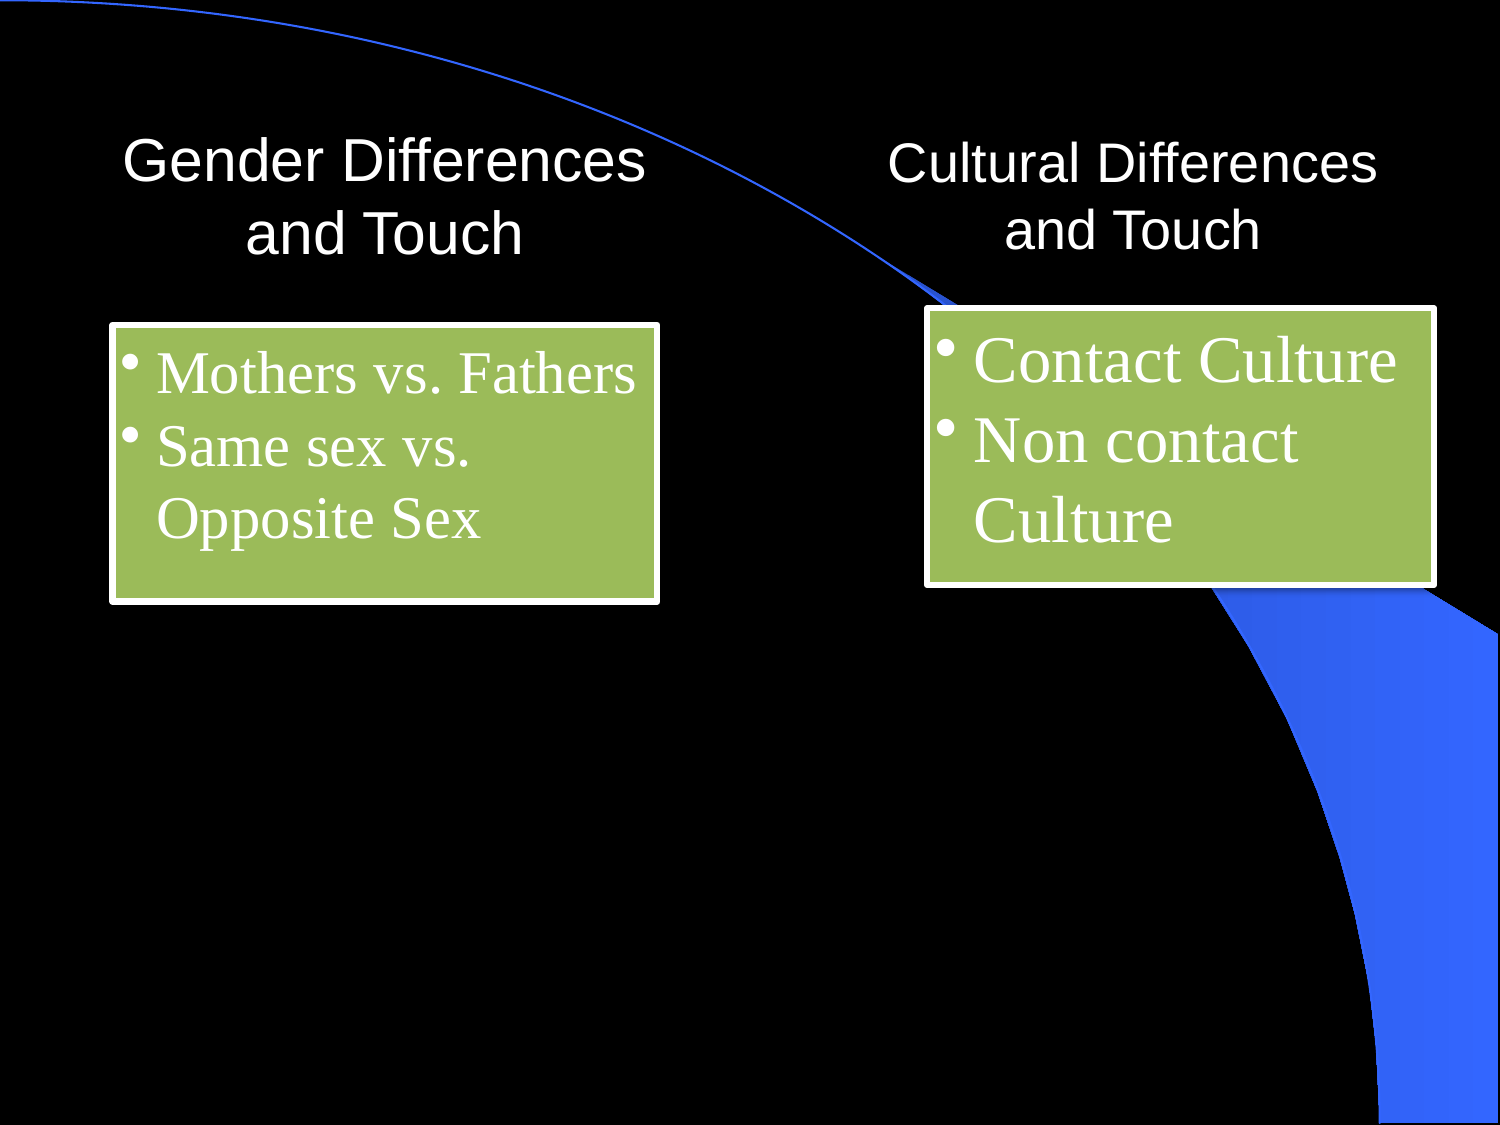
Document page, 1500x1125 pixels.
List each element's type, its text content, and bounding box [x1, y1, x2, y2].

title Gender Differences and Touch [111, 99, 658, 288]
list Mothers vs. Fathers Same sex vs. Opposite Sex [111, 324, 658, 603]
text_box Cultural Differences and Touch [879, 99, 1388, 288]
text_box Contact Culture Non contact Culture [927, 308, 1435, 585]
